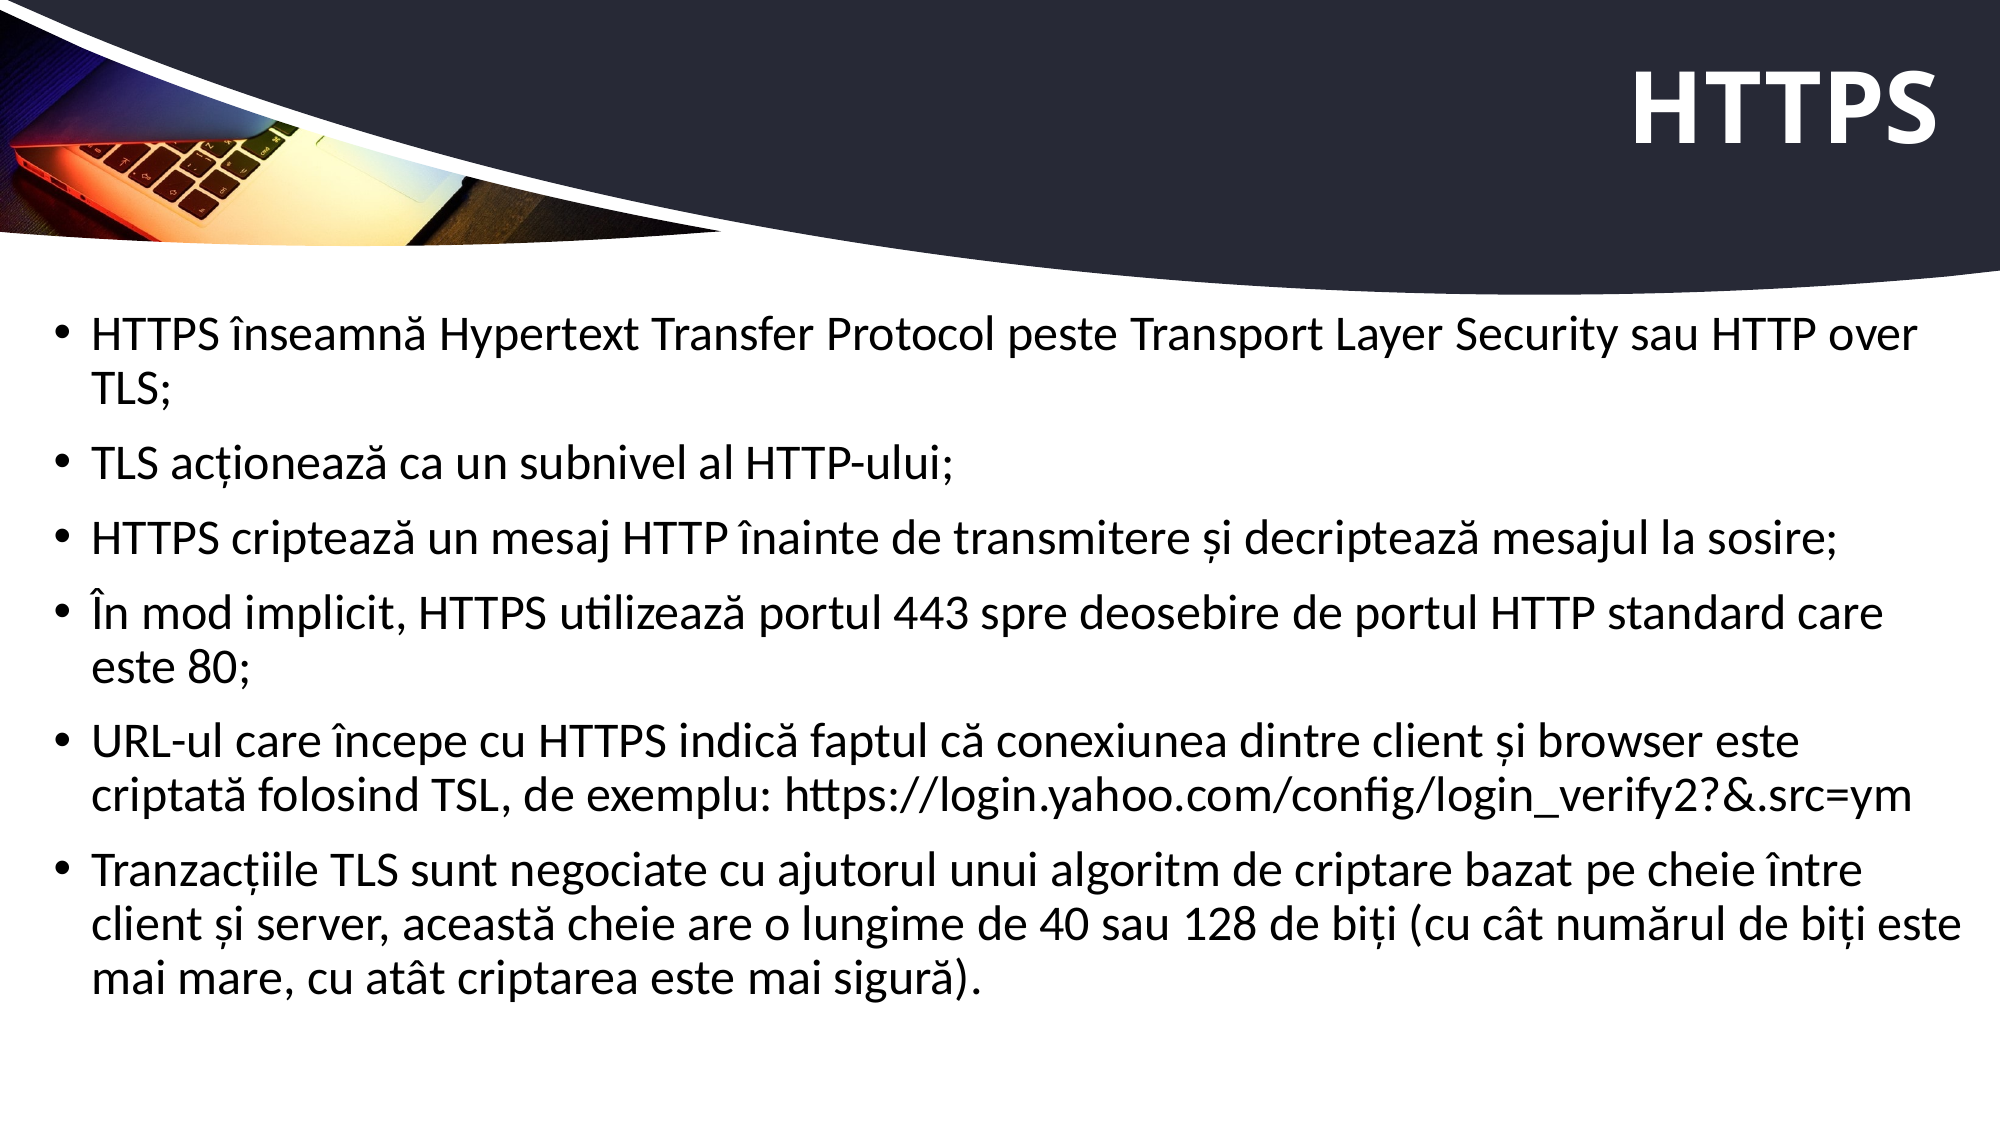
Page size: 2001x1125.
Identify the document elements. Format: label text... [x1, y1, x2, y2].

list HTTPS înseamnă Hypertext Transfer Protocol peste Transport Layer Security sau HTTP over TLS; TLS acționează ca un subnivel al HTTP-ului; HTTPS criptează un mesaj HTTP înainte de transmitere și decriptează mesajul la sosire; În mod implicit, HTTPS utilizează portul 443 spre deosebire de portul HTTP standard care este 80; URL-ul care începe cu HTTPS indică faptul că conexiunea dintre client și browser este criptată folosind TSL, de exemplu: https://login.yahoo.com/config/login_verify2?&.src=ym Tranzacțiile TLS sunt negociate cu ajutorul unui algoritm de criptare bazat pe cheie între client și server, această cheie are o lungime de 40 sau 128 de biți (cu cât numărul de biți este mai mare, cu atât criptarea este mai sigură). [38, 299, 1980, 1055]
picture [0, 9, 722, 247]
title HTTPS [137, 2, 2000, 220]
